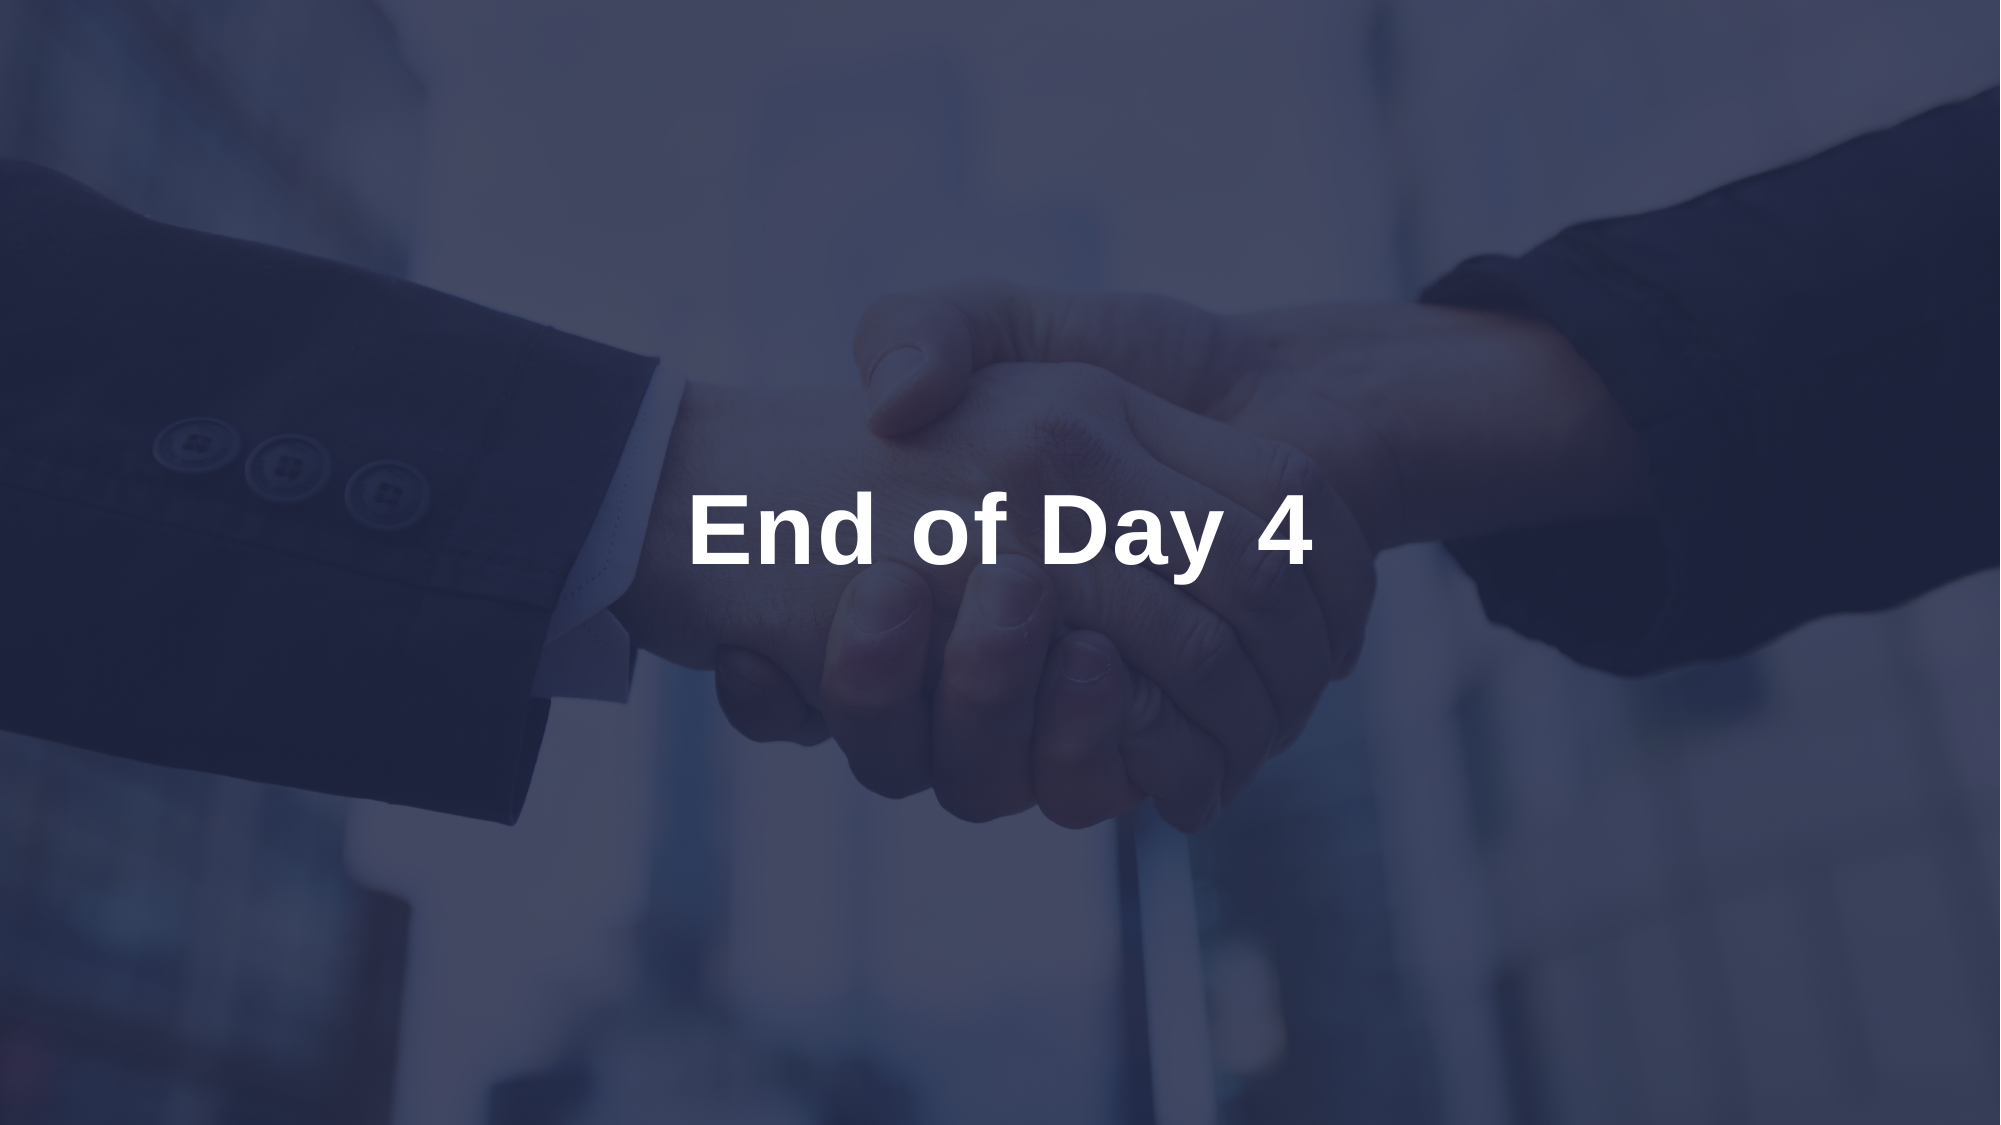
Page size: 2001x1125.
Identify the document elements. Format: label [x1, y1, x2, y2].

text_box [0, 0, 2000, 1125]
